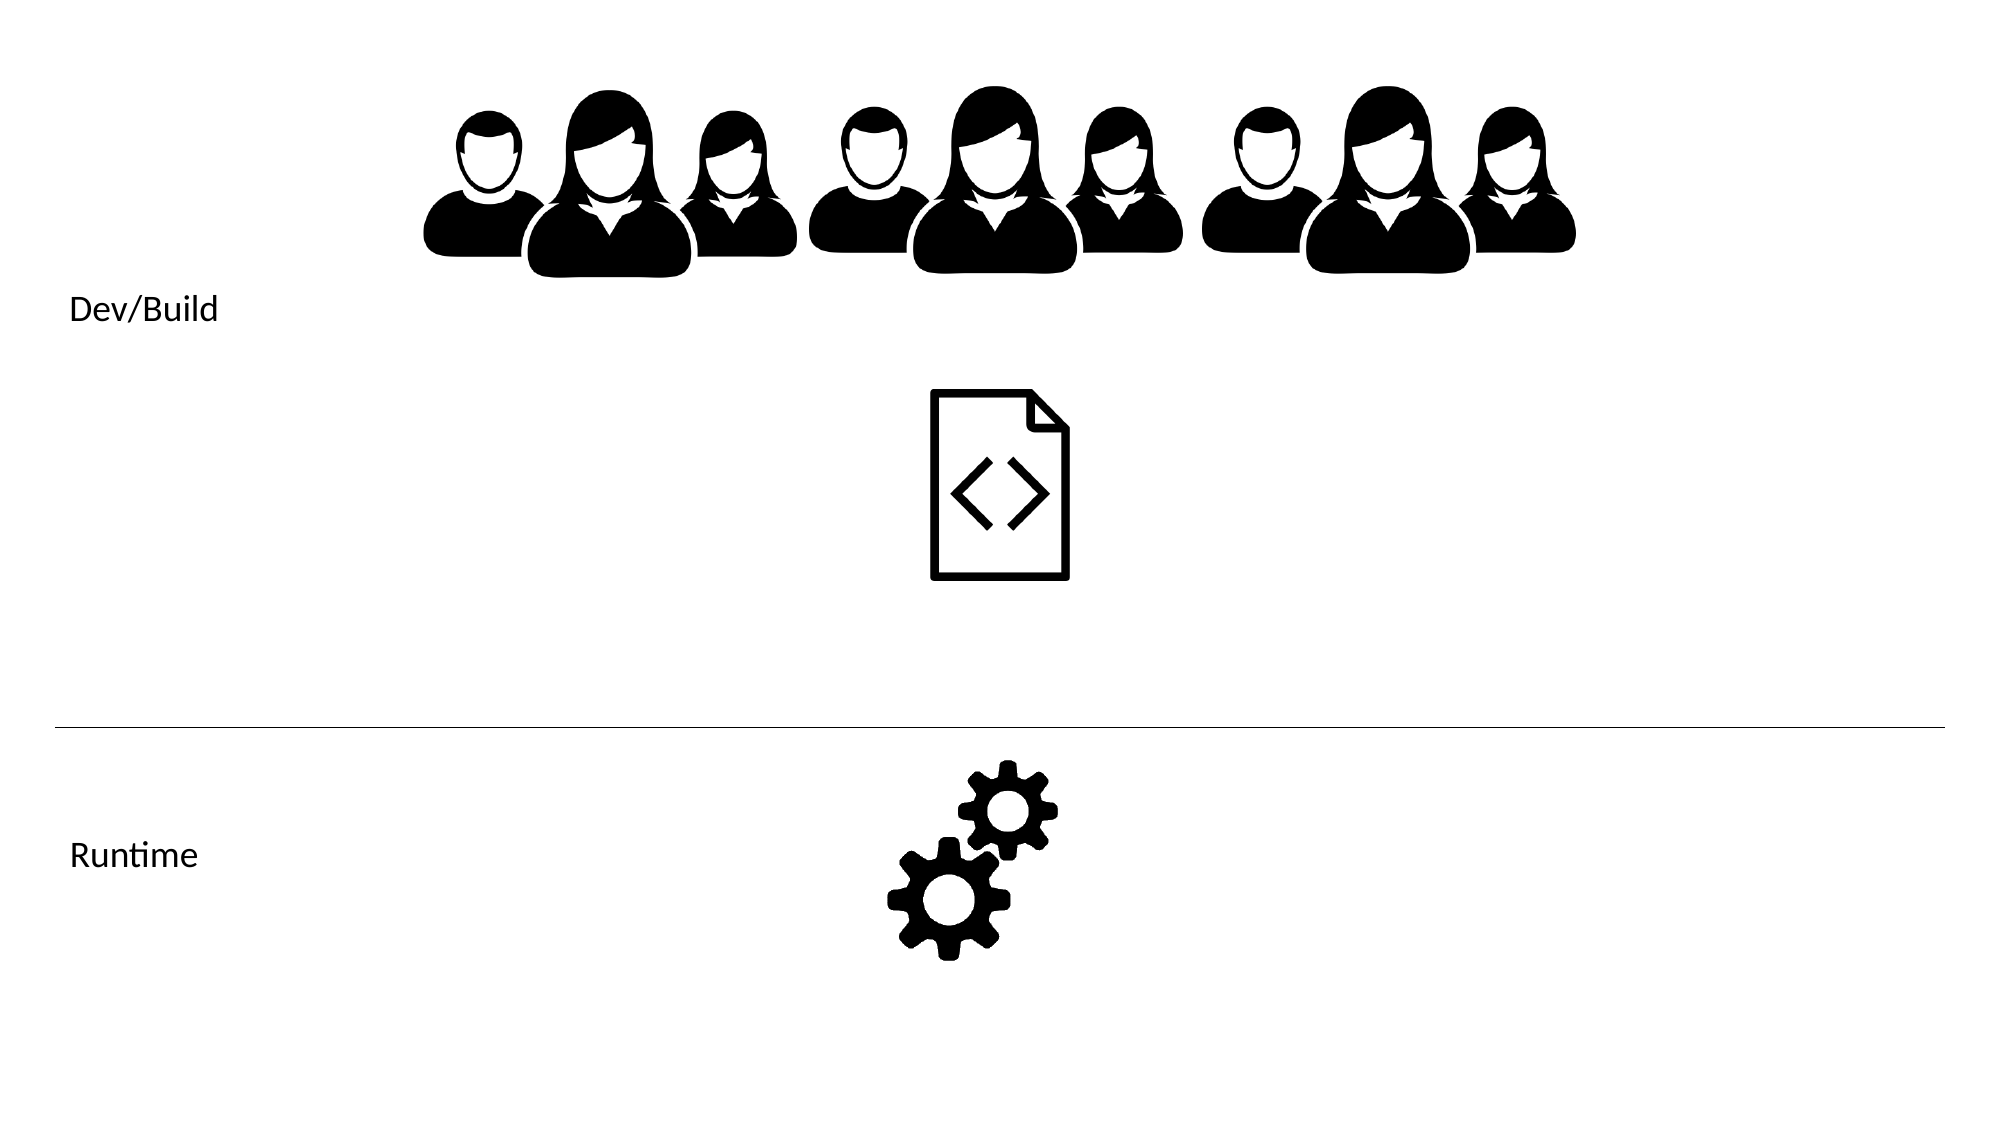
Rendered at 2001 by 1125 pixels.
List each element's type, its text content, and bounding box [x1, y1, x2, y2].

picture [930, 389, 1070, 581]
text_box Dev/Build [54, 277, 398, 337]
text_box Runtime [55, 822, 398, 882]
picture [742, 680, 1257, 1066]
picture [397, 19, 1611, 318]
